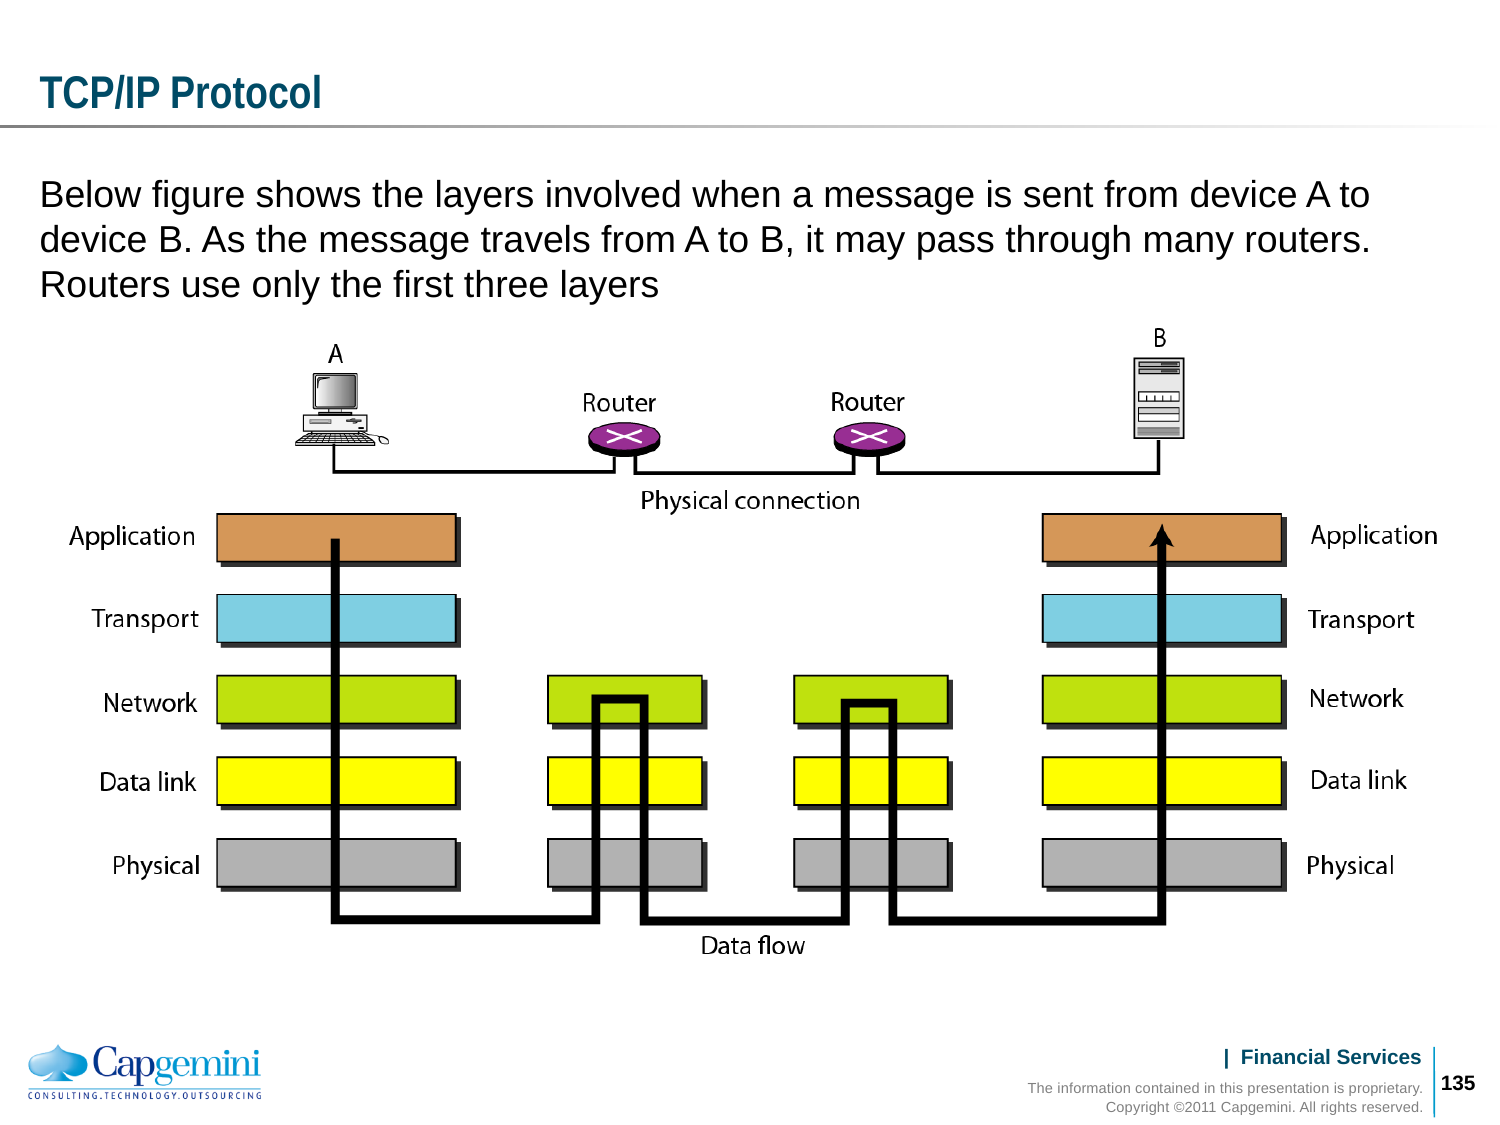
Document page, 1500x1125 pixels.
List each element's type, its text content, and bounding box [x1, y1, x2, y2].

picture [26, 1043, 263, 1100]
picture [68, 324, 1438, 961]
list Below figure shows the layers involved when a message is sent from device A to device B. As the message travels from A to B, it may pass through many routers. Routers use only the first three layers [39, 162, 1465, 988]
title TCP/IP Protocol [39, 34, 1470, 126]
